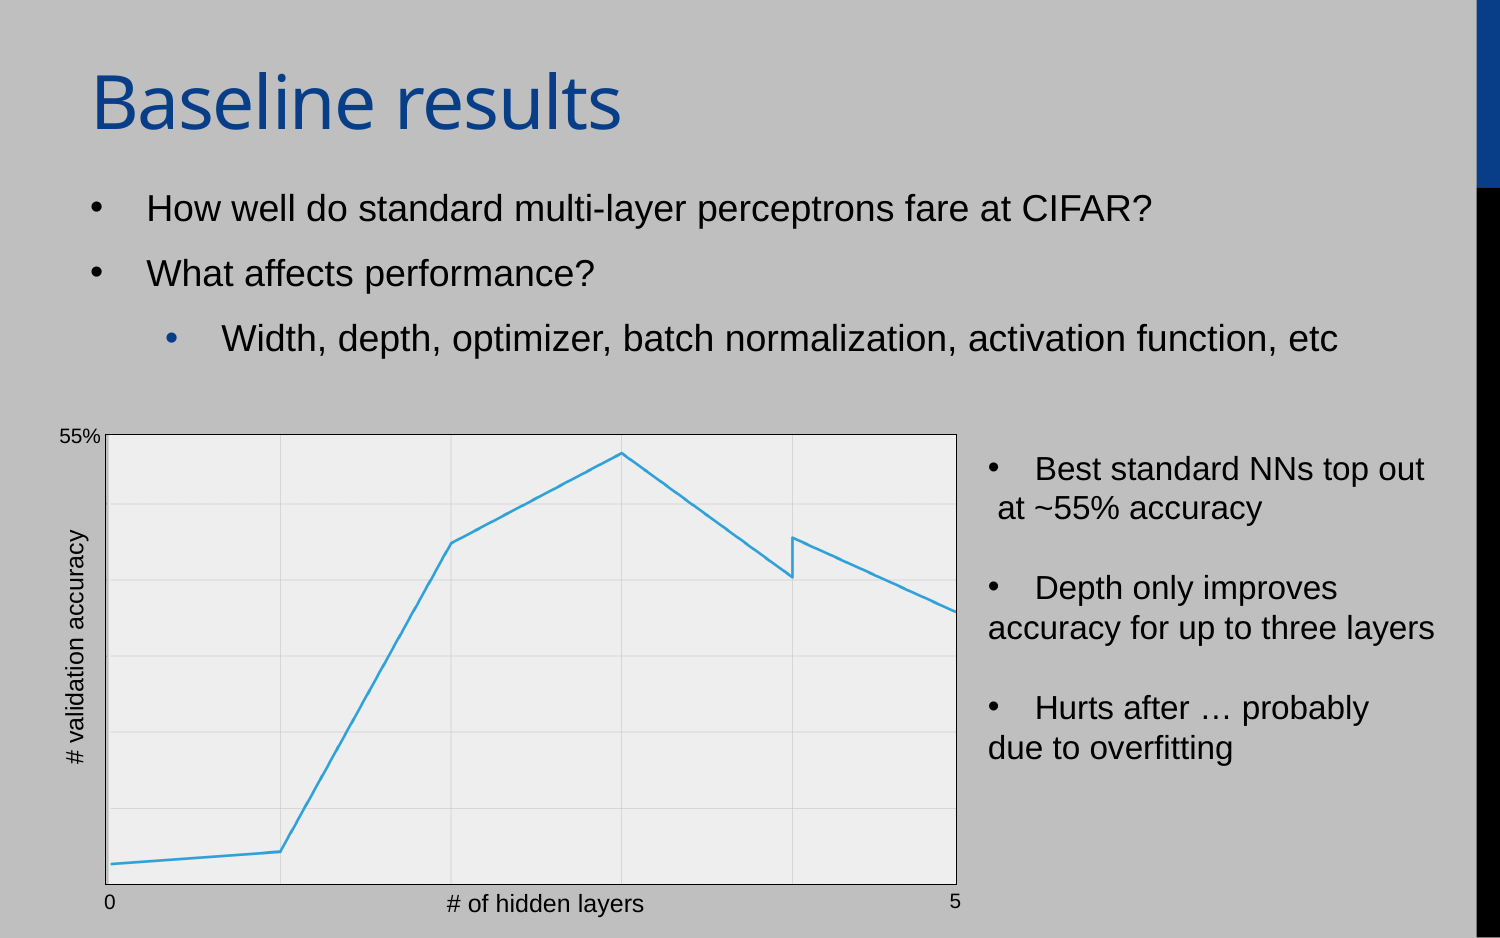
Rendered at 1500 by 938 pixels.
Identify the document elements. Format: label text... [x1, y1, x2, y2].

text_box Best standard NNs top out at ~55% accuracy Depth only improves accuracy for up to three layers Hurts after … probably due to overfitting [973, 439, 1451, 774]
picture [104, 433, 958, 885]
list How well do standard multi-layer perceptrons fare at CIFAR? What affects performance? Width, depth, optimizer, batch normalization, activation function, etc [75, 176, 1394, 820]
text_box 5 [934, 880, 976, 920]
text_box 55% [44, 414, 116, 455]
text_box 0 [89, 881, 131, 921]
text_box # of hidden layers [432, 889, 661, 925]
title Baseline results [75, 0, 1025, 152]
text_box # validation accuracy [51, 515, 96, 780]
